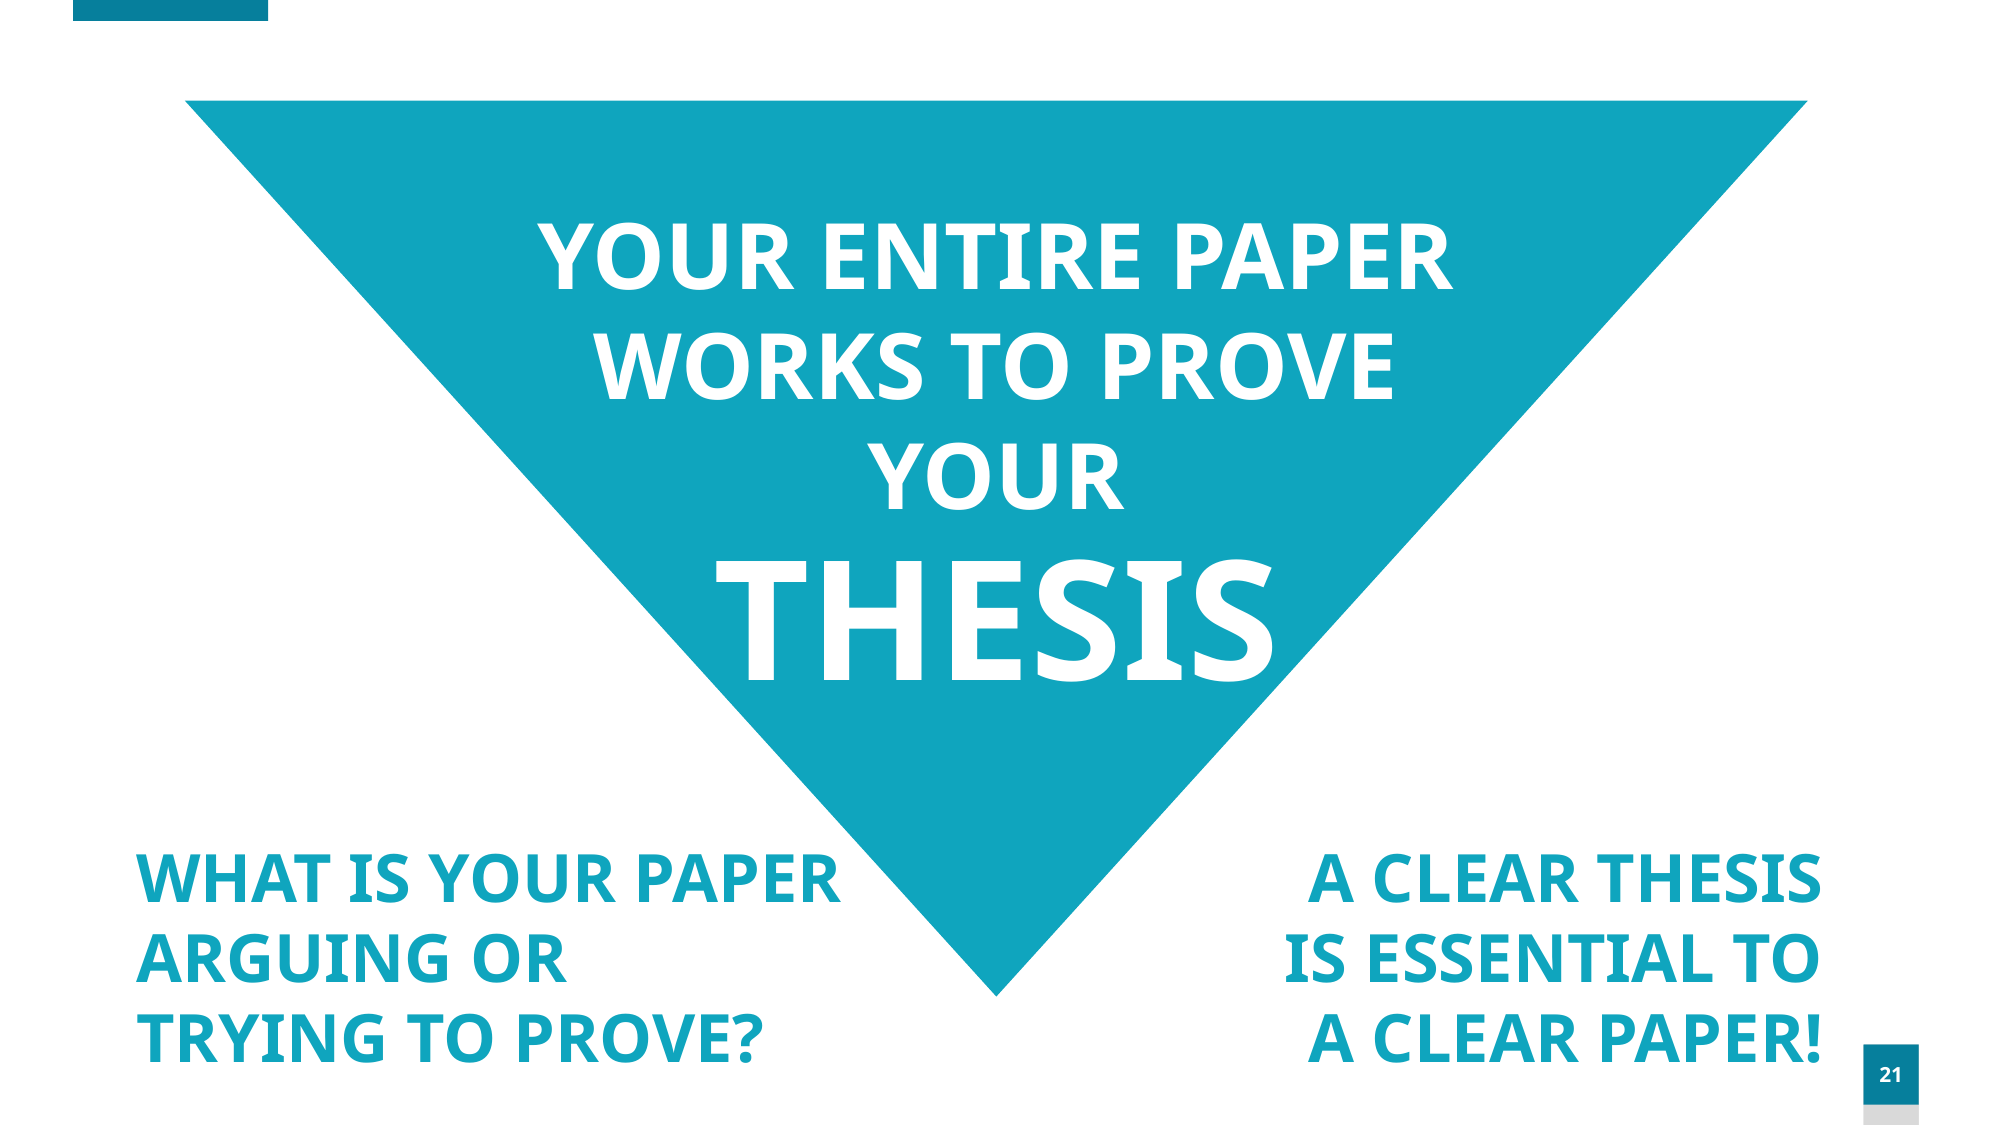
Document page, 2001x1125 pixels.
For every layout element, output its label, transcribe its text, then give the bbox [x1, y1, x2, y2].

text_box WHAT IS YOUR PAPER ARGUING OR TRYING TO PROVE? [121, 828, 778, 1084]
text_box A CLEAR THESIS IS ESSENTIAL TO A CLEAR PAPER! [778, 828, 1839, 1084]
text_box [746, 722, 1247, 828]
text_box YOUR ENTIRE PAPER WORKS TO PROVE YOUR [466, 190, 1527, 535]
text_box [182, 99, 1811, 413]
text_box THESIS [466, 535, 1527, 722]
